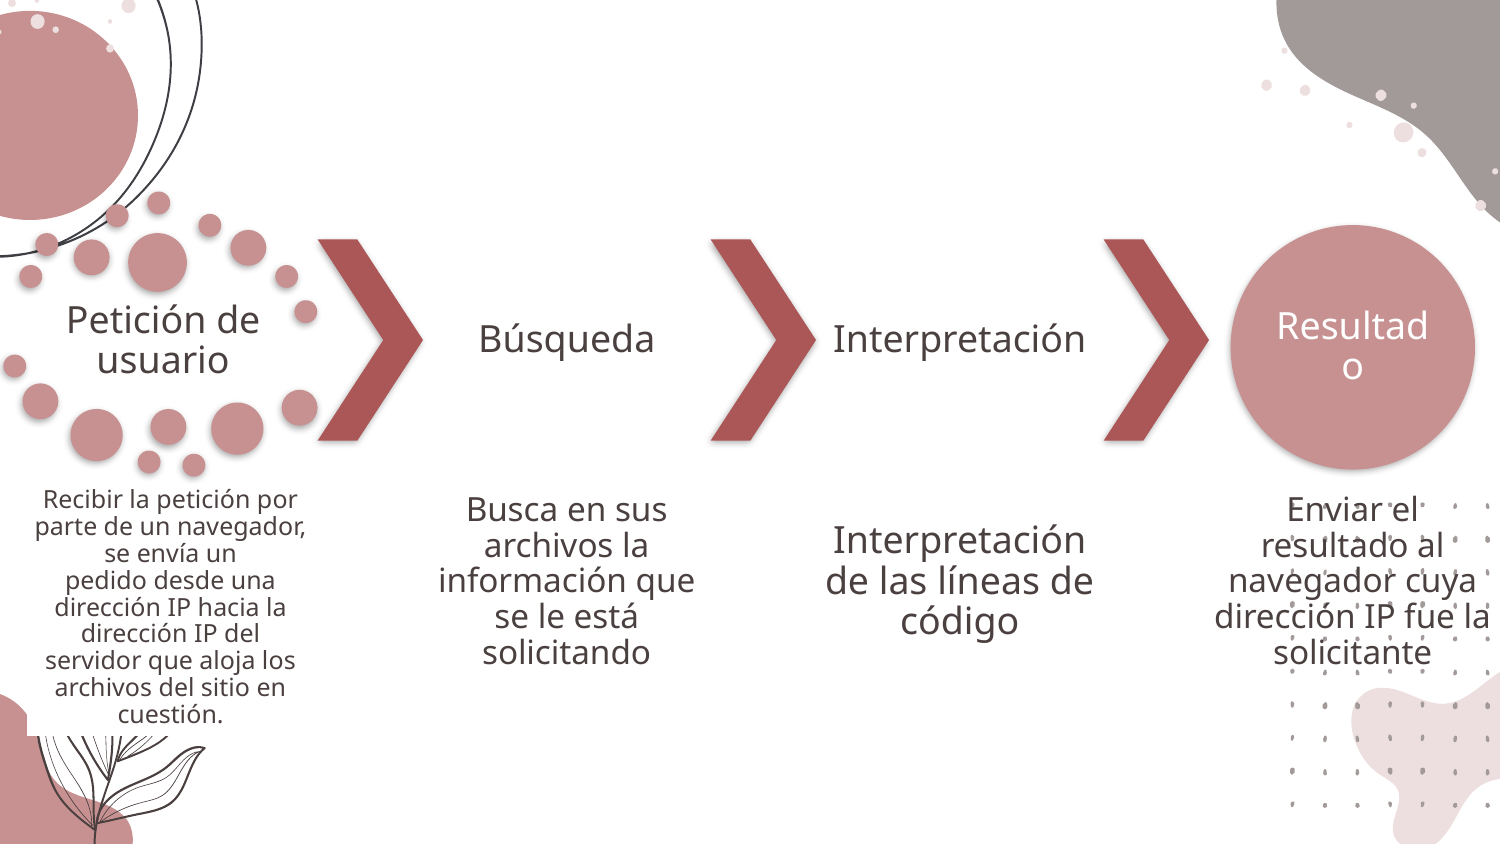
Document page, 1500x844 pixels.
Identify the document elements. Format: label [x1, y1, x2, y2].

text_box [0, 146, 1500, 756]
